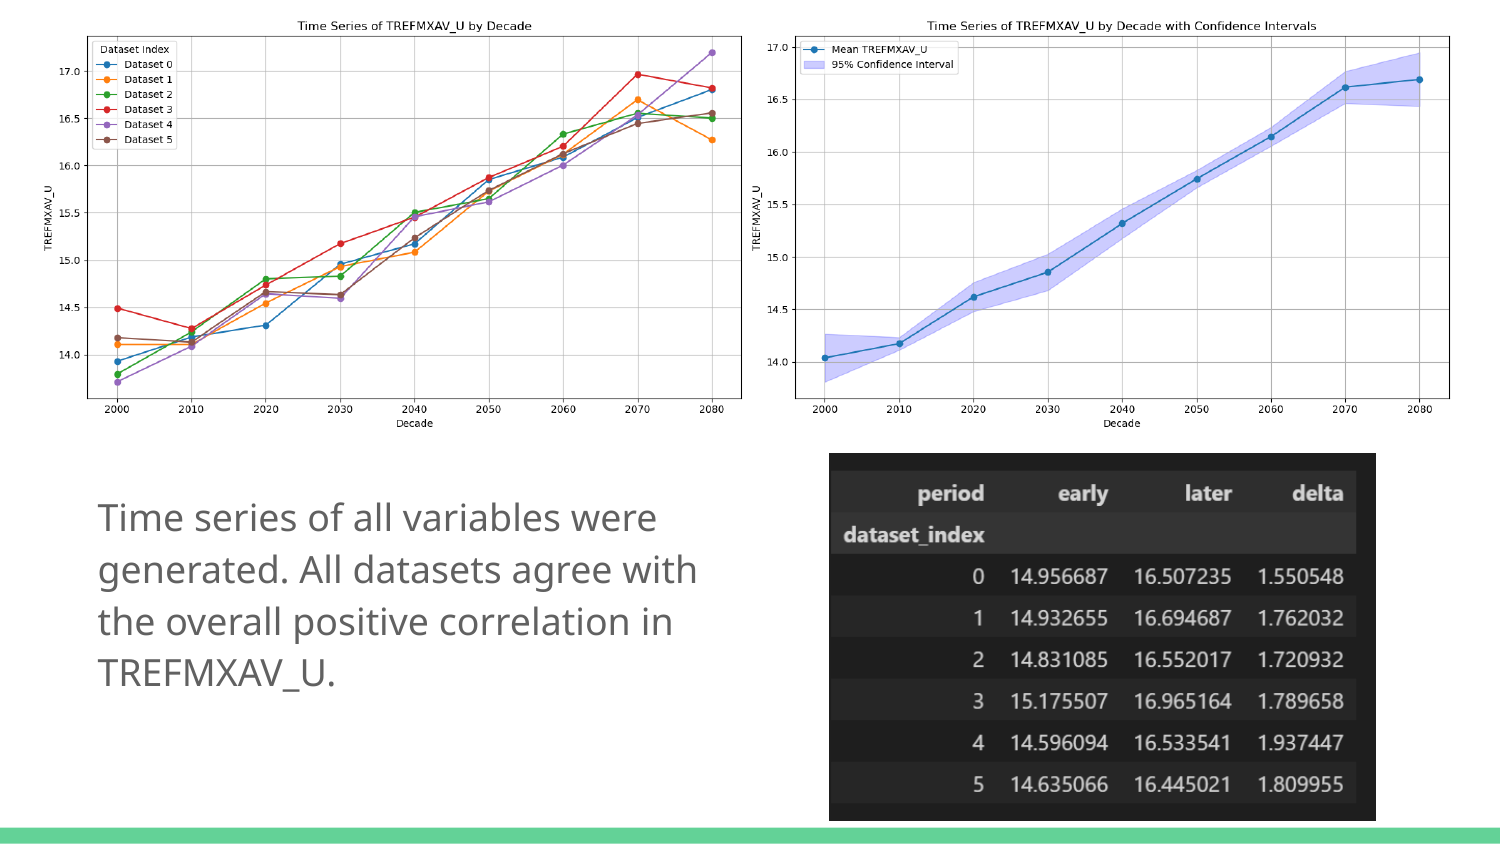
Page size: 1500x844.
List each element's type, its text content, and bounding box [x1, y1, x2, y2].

picture [37, 14, 1456, 821]
list Time series of all variables were generated. All datasets agree with the overall positive correlation in TREFMXAV_U. [82, 472, 763, 844]
